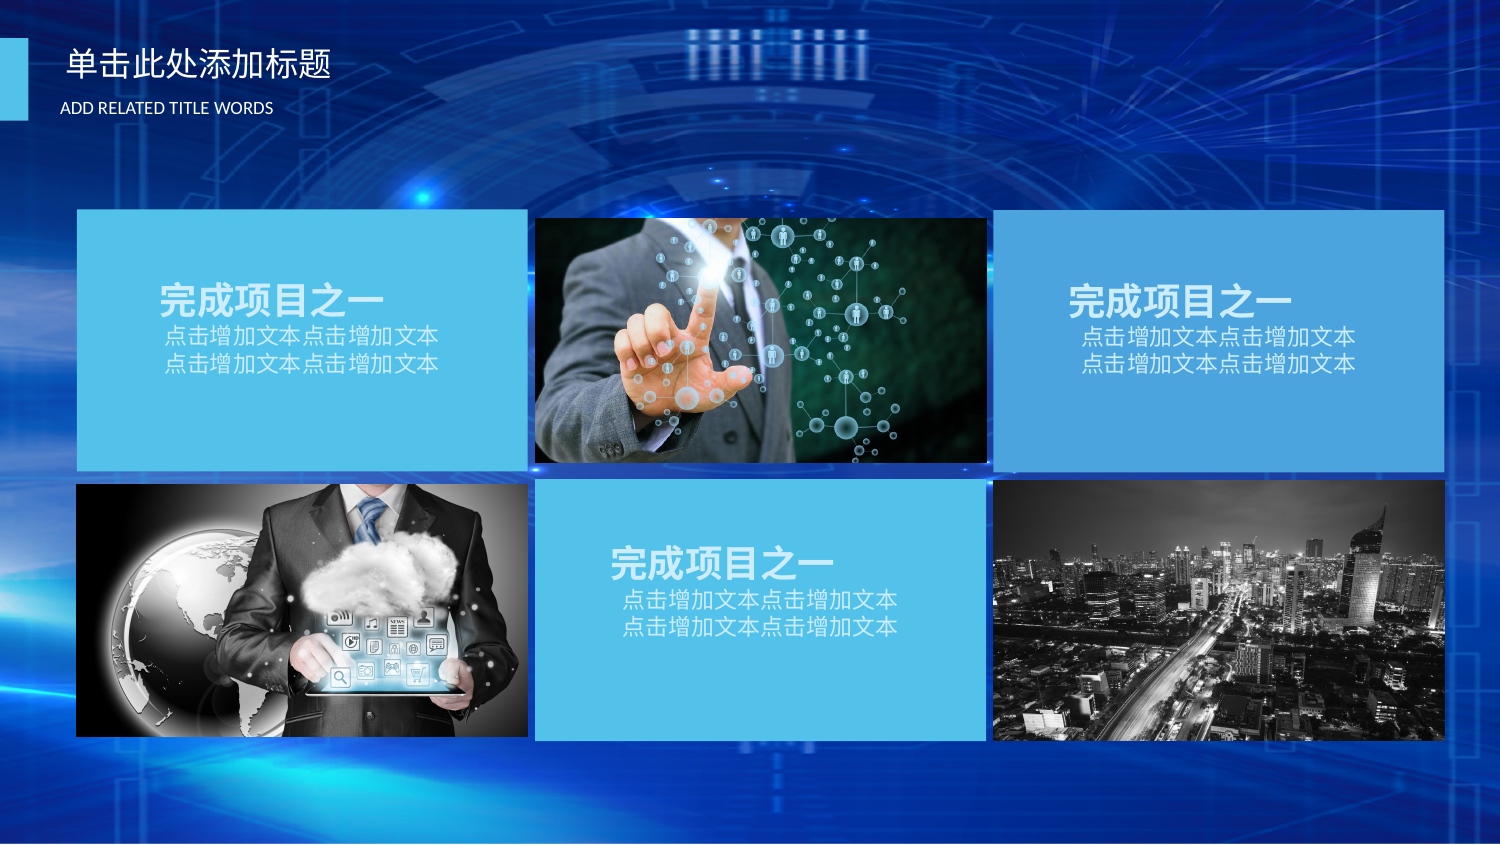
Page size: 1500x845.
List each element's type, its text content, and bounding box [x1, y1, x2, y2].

text_box 完成项目之一 点击增加文本点击增加文本 点击增加文本点击增加文本 [534, 478, 987, 742]
picture [0, 0, 1500, 844]
text_box 完成项目之一 点击增加文本点击增加文本 点击增加文本点击增加文本 [992, 209, 1445, 473]
text_box 完成项目之一 点击增加文本点击增加文本 点击增加文本点击增加文本 [76, 208, 529, 472]
